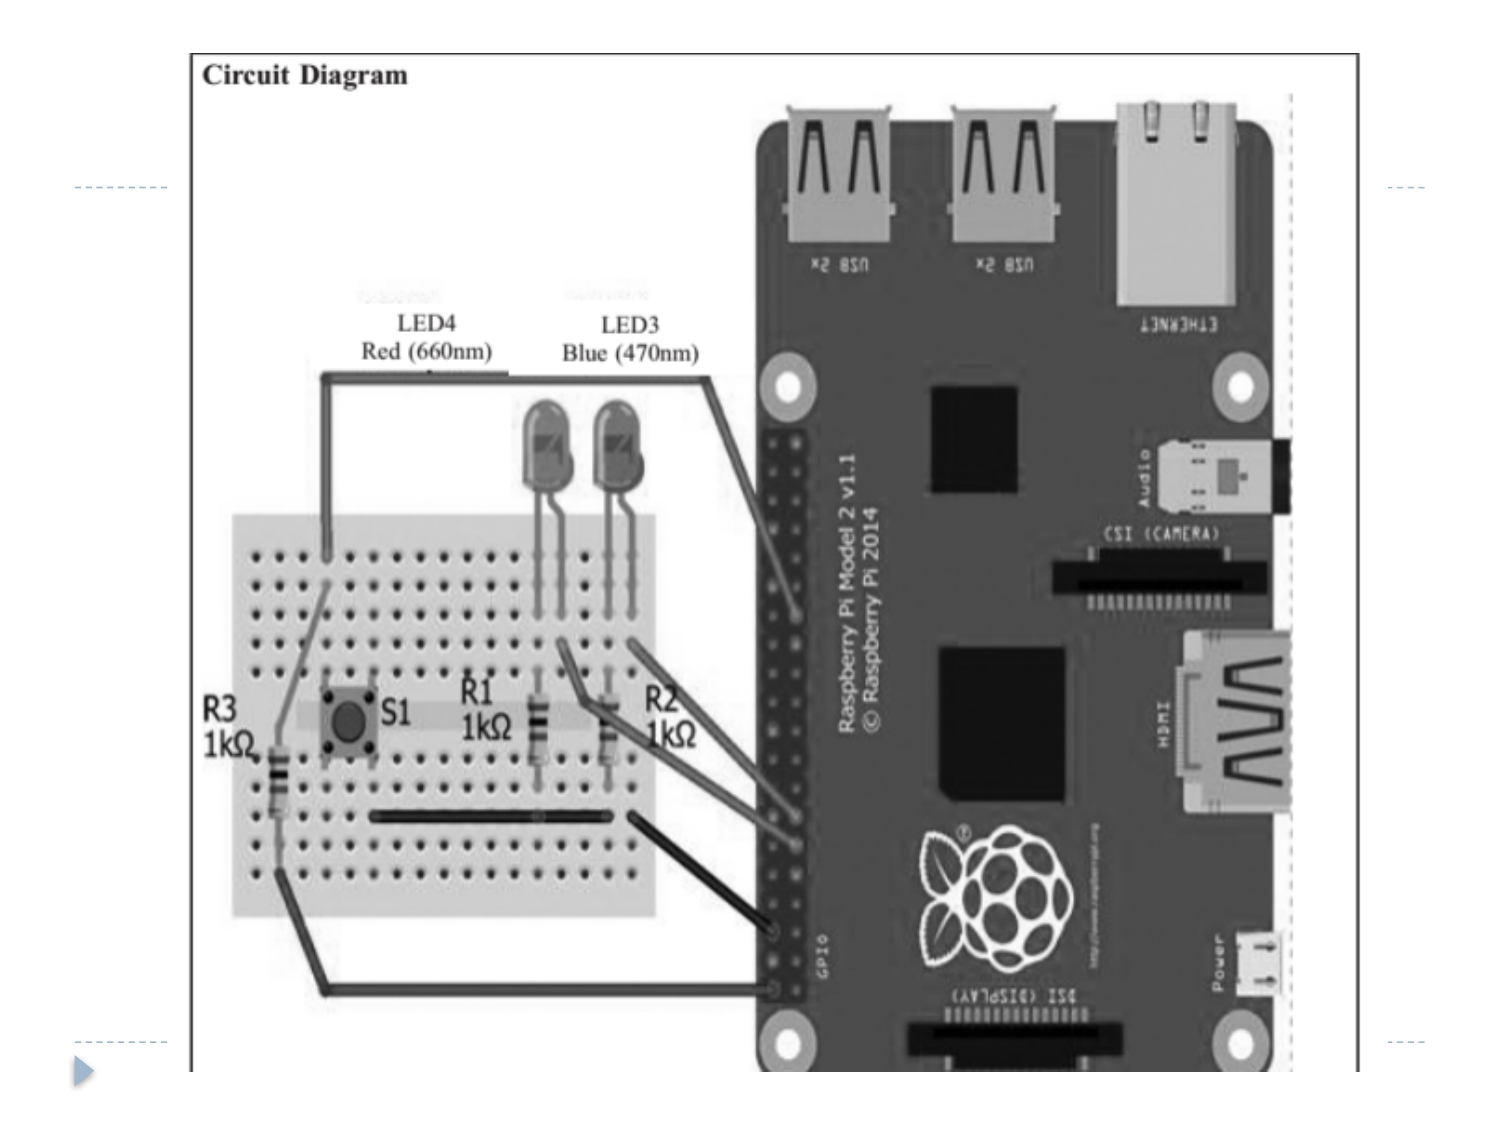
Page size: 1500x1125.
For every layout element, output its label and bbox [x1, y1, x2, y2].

list [170, 53, 1389, 1072]
